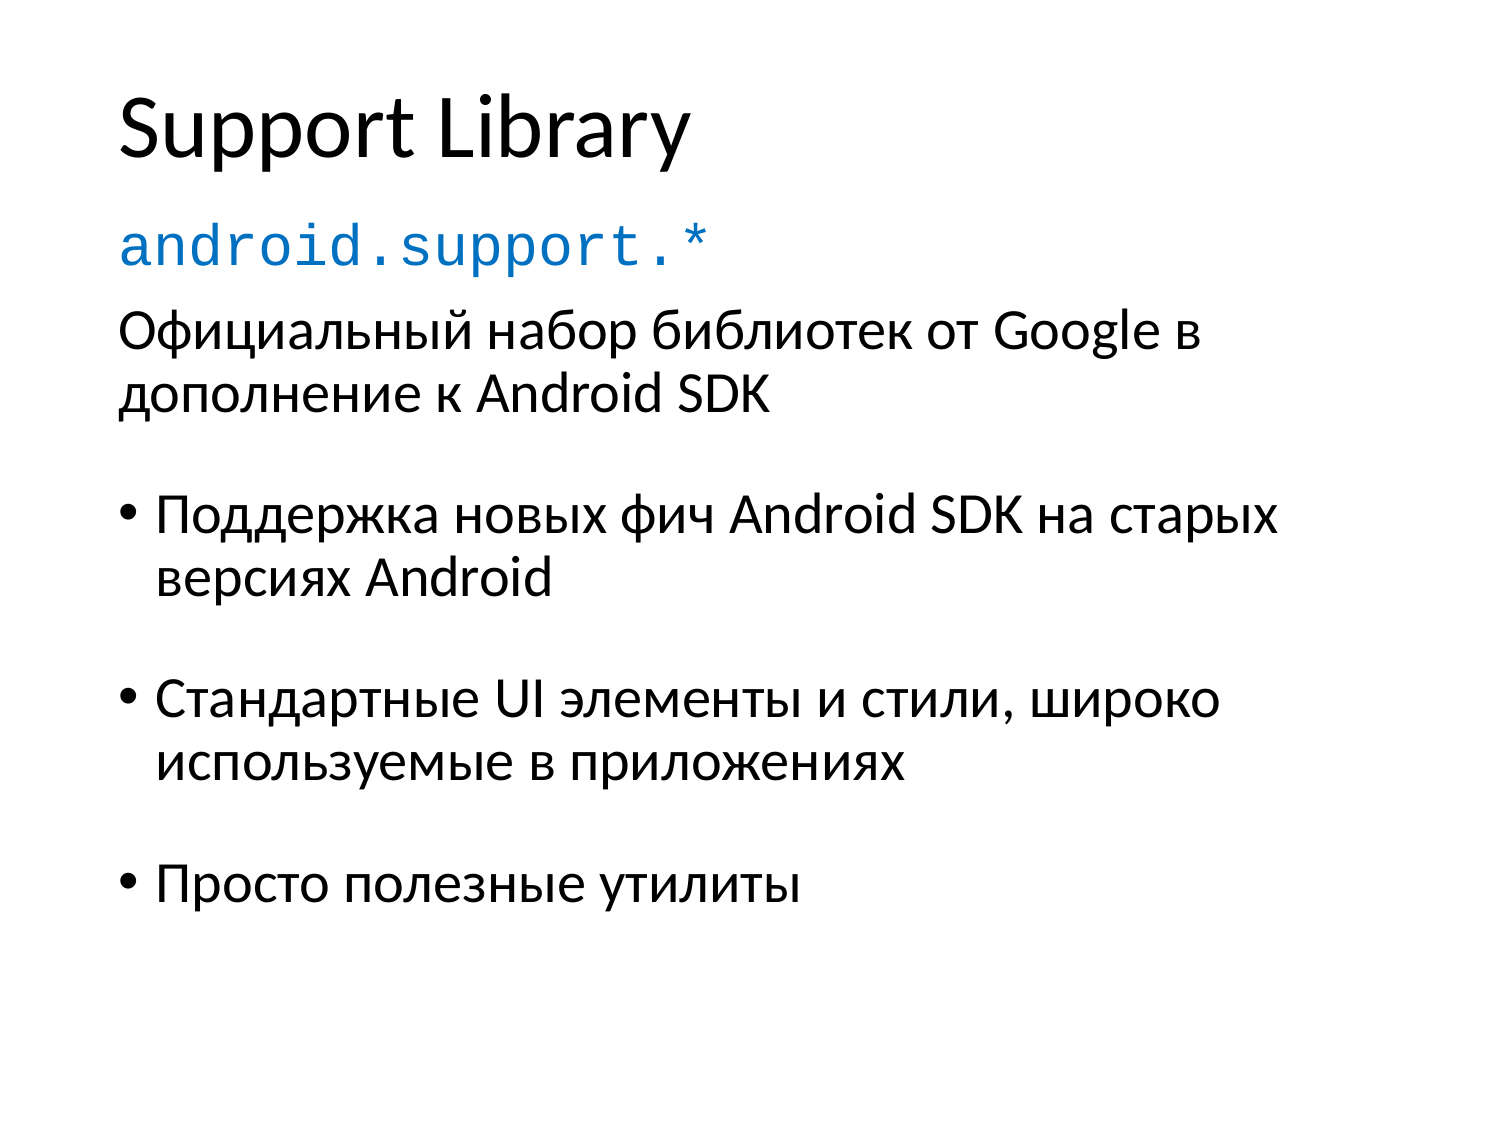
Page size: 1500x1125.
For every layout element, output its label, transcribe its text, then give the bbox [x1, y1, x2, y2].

title Support Library [103, 59, 1397, 196]
list android.support.* Официальный набор библиотек от Google в дополнение к Android SDK Поддержка новых фич Android SDK на старых версиях Android Стандартные UI элементы и стили, широко используемые в приложениях Просто полезные утилиты [103, 207, 1397, 1014]
